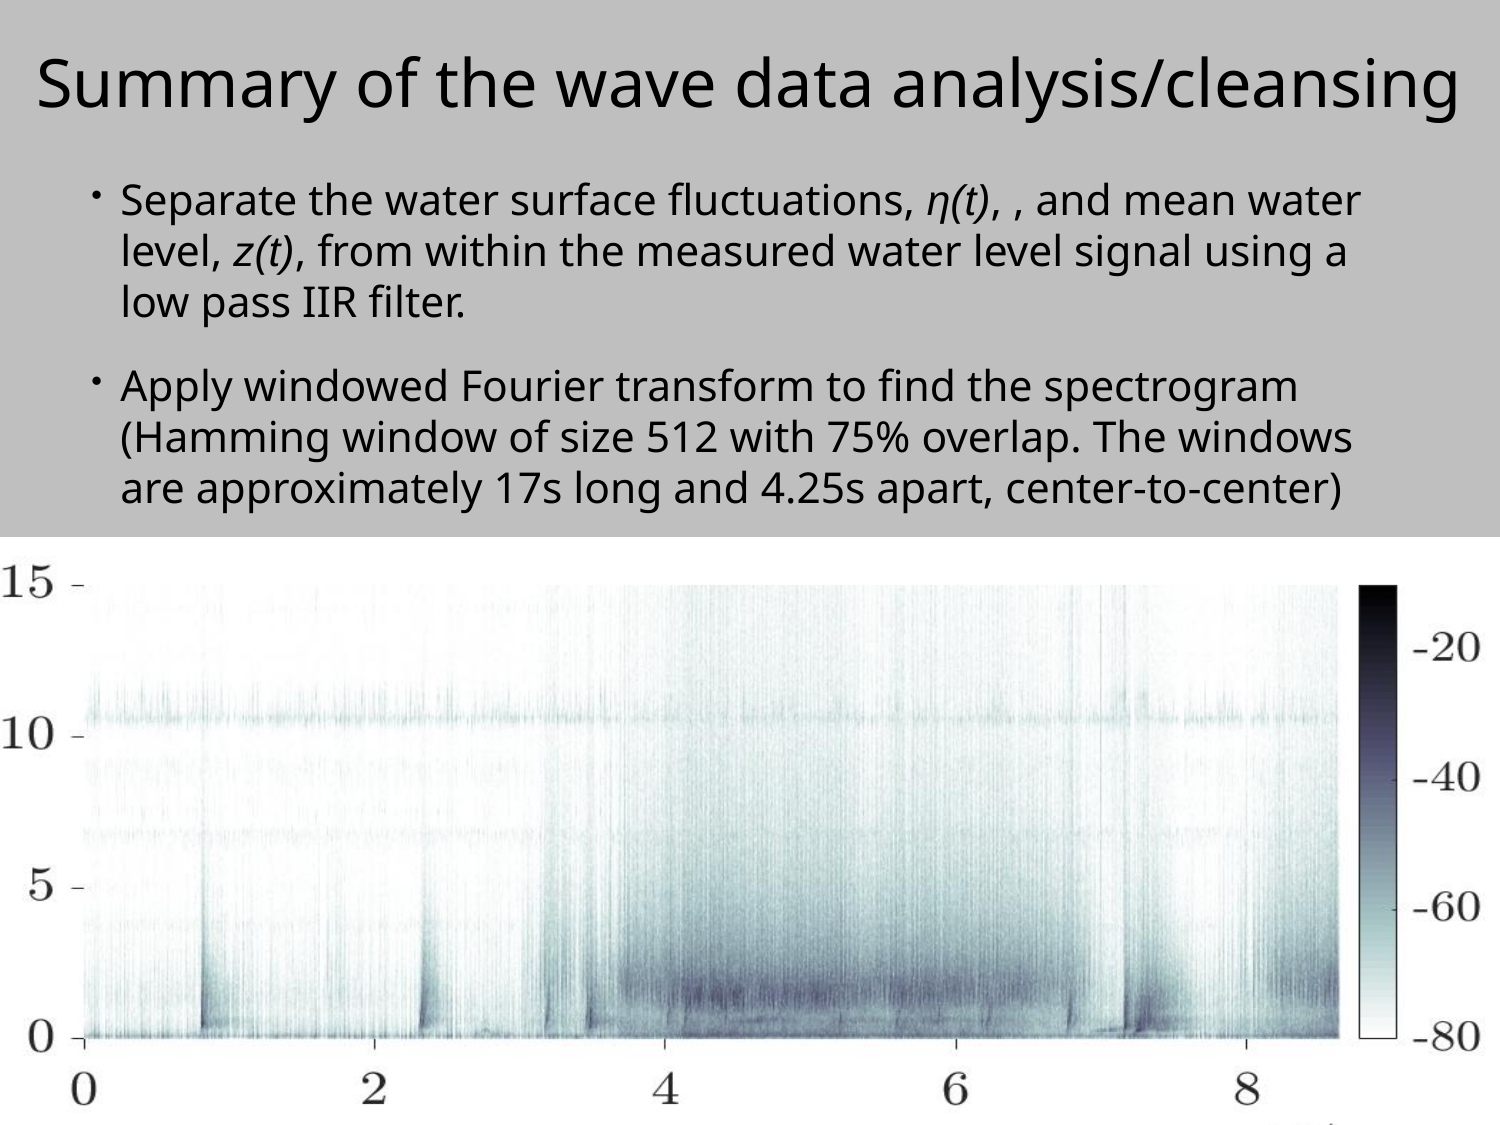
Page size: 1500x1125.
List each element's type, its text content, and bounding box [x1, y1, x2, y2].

text_box Summary of the wave data analysis/cleansing [30, 35, 1470, 127]
picture [0, 537, 1500, 1125]
list Separate the water surface fluctuations, η(t), , and mean water level, z(t), from within the measured water level signal using a low pass IIR filter. Apply windowed Fourier transform to find the spectrogram (Hamming window of size 512 with 75% overlap. The windows are approximately 17s long and 4.25s apart, center-to-center) [85, 146, 1396, 530]
